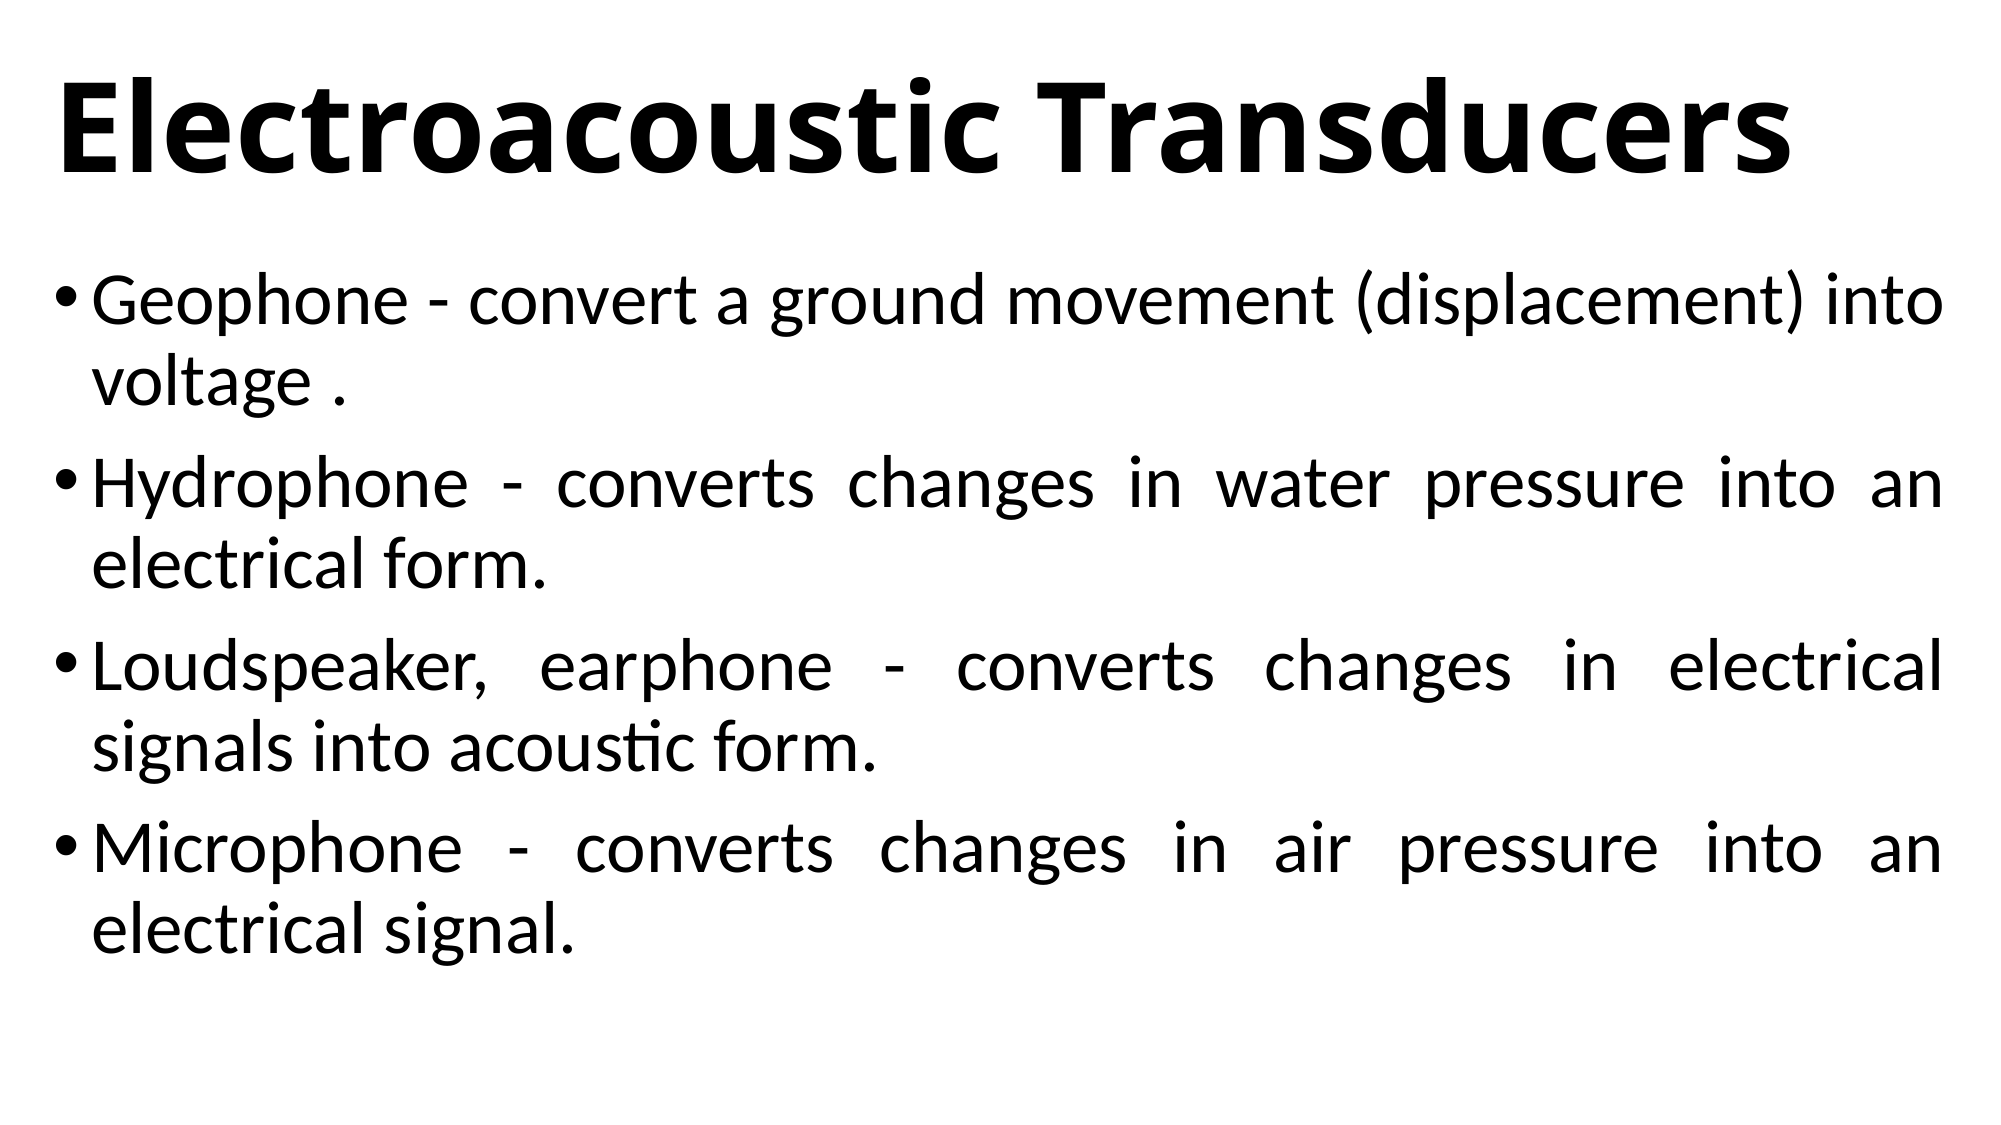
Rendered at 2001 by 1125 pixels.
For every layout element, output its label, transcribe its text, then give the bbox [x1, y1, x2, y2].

list Geophone - convert a ground movement (displacement) into voltage . Hydrophone - converts changes in water pressure into an electrical form. Loudspeaker, earphone - converts changes in electrical signals into acoustic form. Microphone - converts changes in air pressure into an electrical signal. [38, 252, 1962, 994]
title Electroacoustic Transducers [38, 35, 1863, 228]
